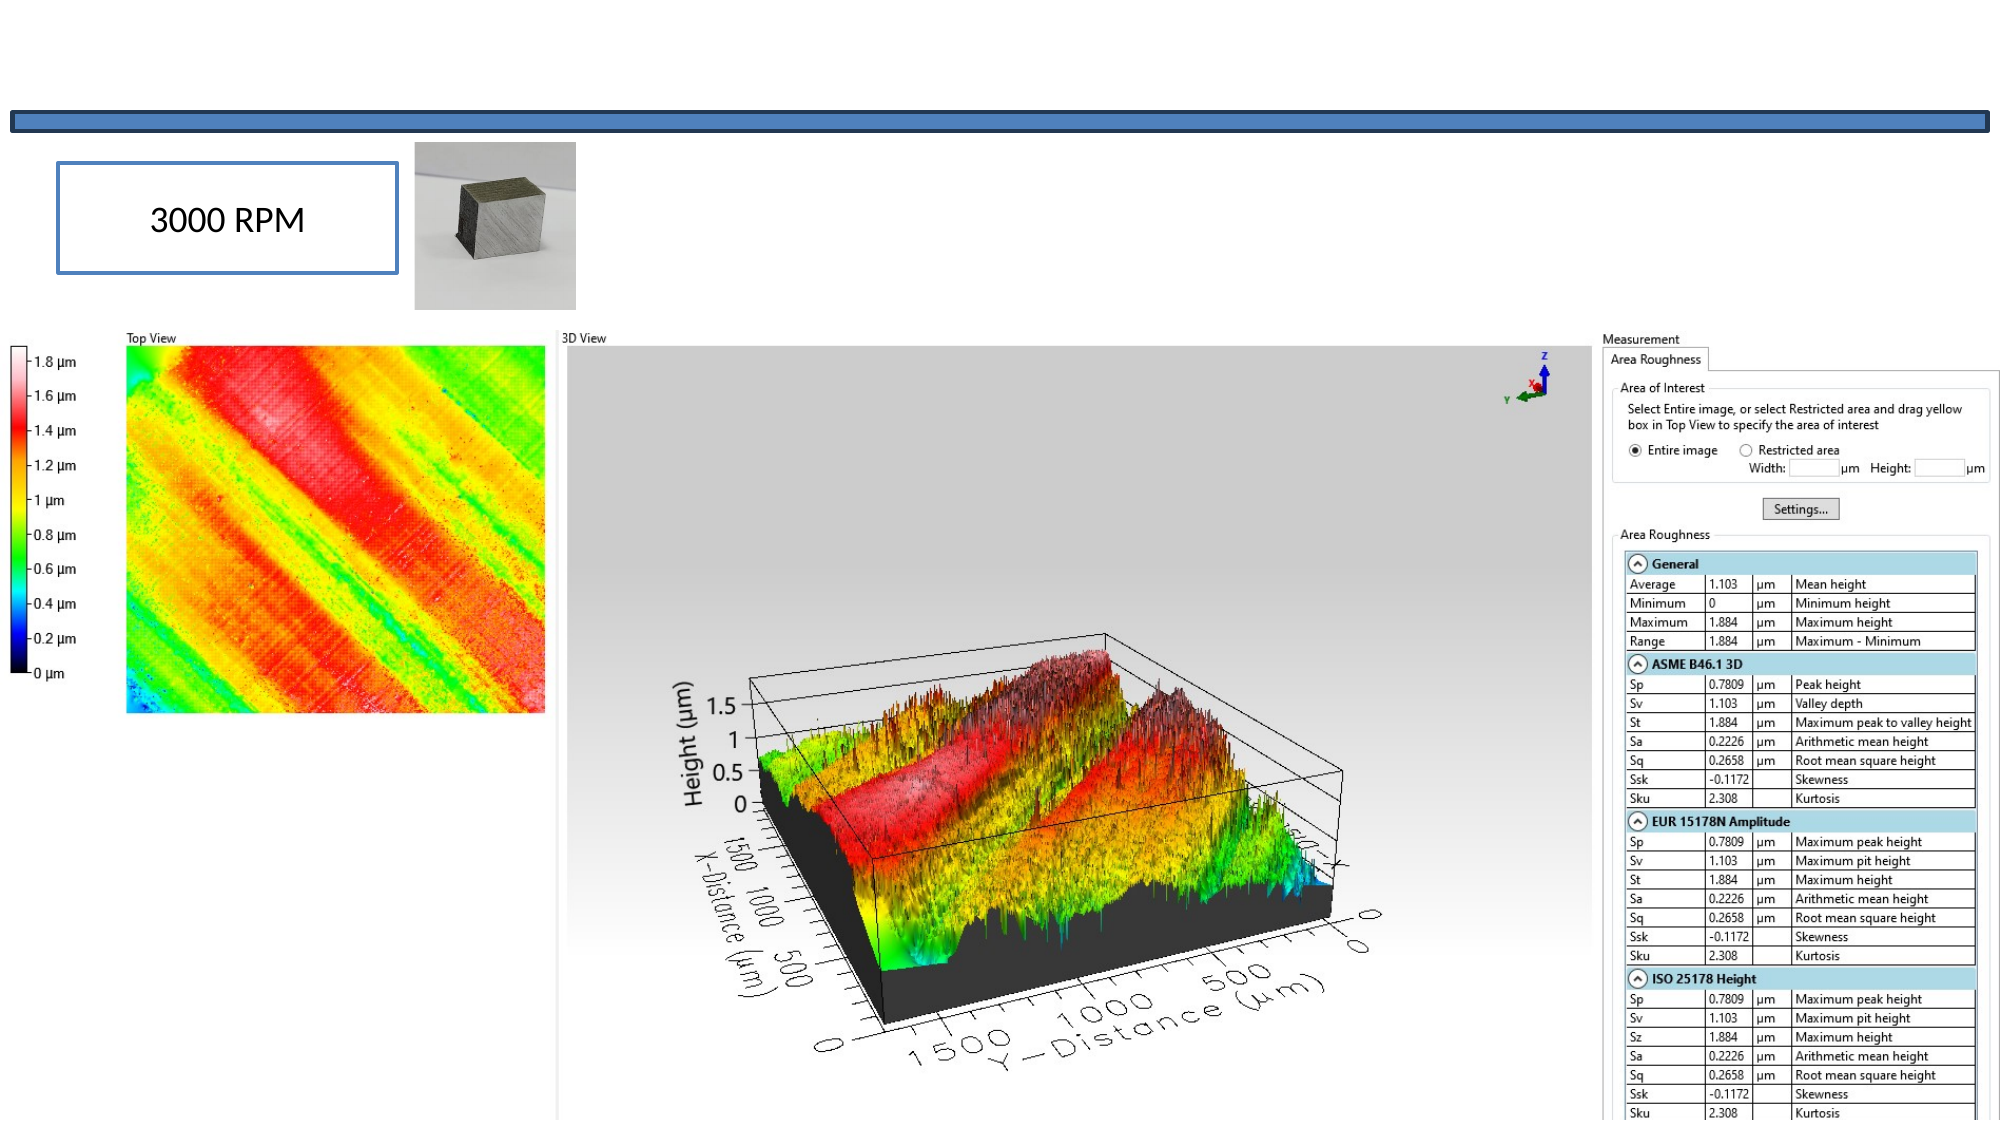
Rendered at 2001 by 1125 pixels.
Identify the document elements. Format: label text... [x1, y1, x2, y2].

picture [414, 141, 577, 311]
picture [0, 330, 2000, 1120]
text_box [10, 110, 1990, 133]
text_box 3000 RPM [56, 161, 399, 275]
